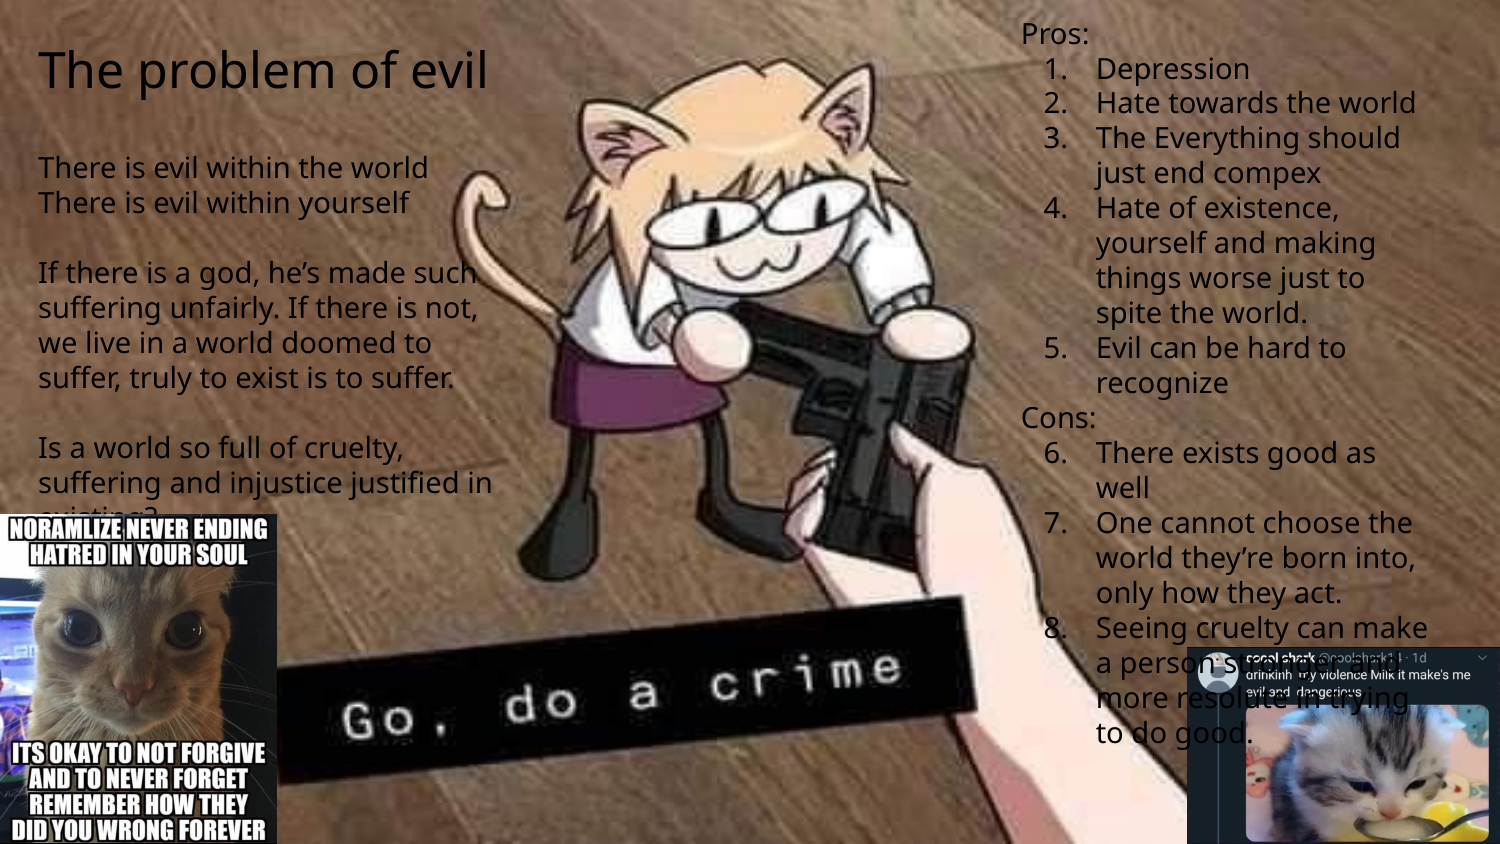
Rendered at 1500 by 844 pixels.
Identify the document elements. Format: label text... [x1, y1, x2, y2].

text_box The problem of evil [23, 23, 723, 113]
text_box There is evil within the world There is evil within yourself If there is a god, he’s made such suffering unfairly. If there is not, we live in a world doomed to suffer, truly to exist is to suffer. Is a world so full of cruelty, suffering and injustice justified in existing? [23, 134, 516, 585]
text_box Pros: Depression Hate towards the world The Everything should just end compex Hate of existence, yourself and making things worse just to spite the world. Evil can be hard to recognize Cons: There exists good as well One cannot choose the world they’re born into, only how they act. Seeing cruelty can make a person stronger and more resolute in trying to do good. [1005, 0, 1451, 765]
picture [0, 0, 1500, 844]
